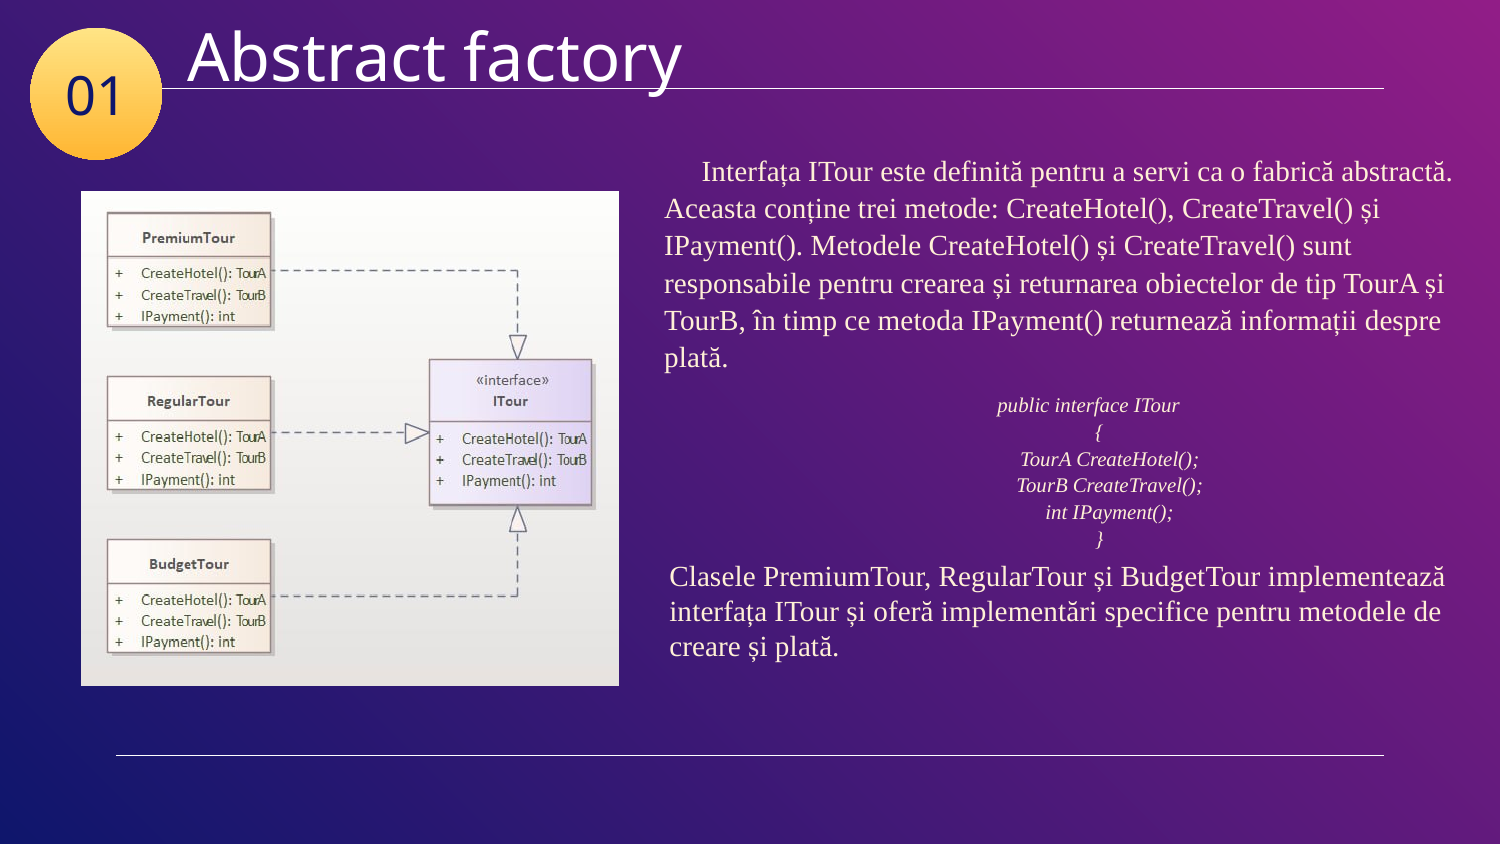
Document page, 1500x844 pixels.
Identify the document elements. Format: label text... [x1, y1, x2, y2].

title Abstract factory [172, 0, 1436, 94]
text_box Clasele PremiumTour, RegularTour și BudgetTour implementează interfața ITour și oferă implementări specifice pentru metodele de creare și plată. [654, 550, 1486, 670]
text_box 01 [30, 27, 162, 160]
picture [81, 191, 619, 686]
text_box Interfața ITour este definită pentru a servi ca o fabrică abstractă. Aceasta conține trei metode: CreateHotel(), CreateTravel() și IPayment(). Metodele CreateHotel() și CreateTravel() sunt responsabile pentru crearea și returnarea obiectelor de tip TourA și TourB, în timp ce metoda IPayment() returnează informații despre plată. public interface ITour { TourA CreateHotel(); TourB CreateTravel(); int IPayment(); } [649, 142, 1491, 558]
